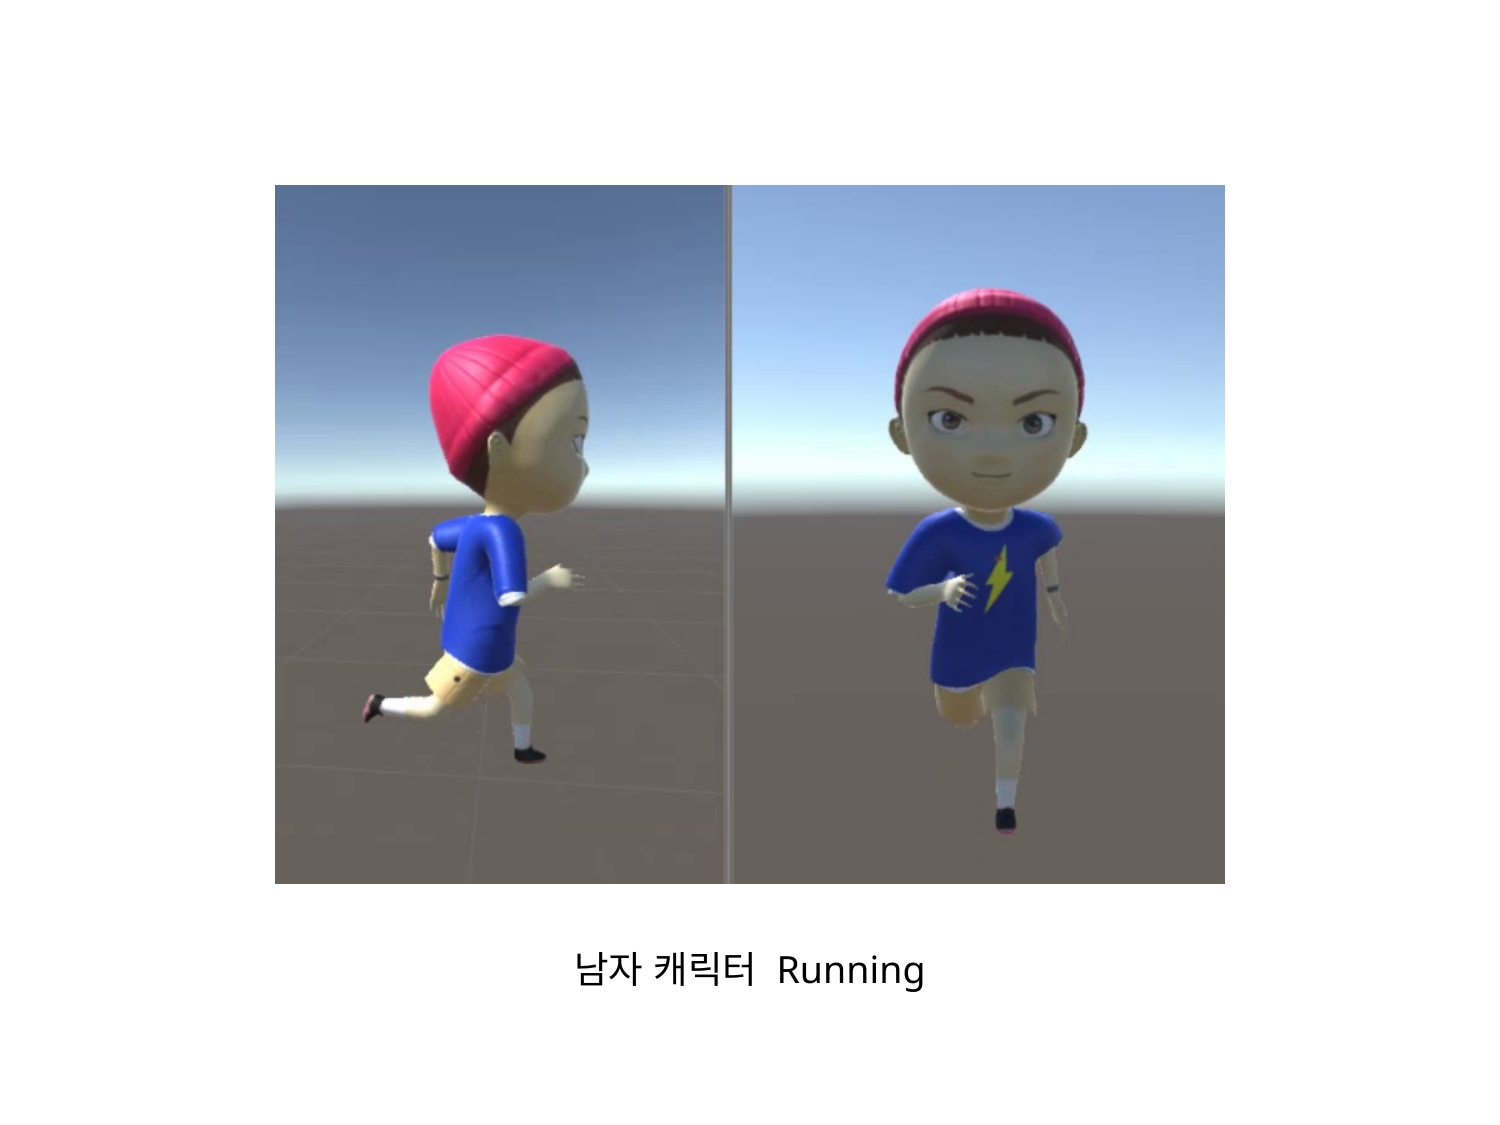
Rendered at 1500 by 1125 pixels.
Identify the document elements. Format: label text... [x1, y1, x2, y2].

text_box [274, 184, 1226, 885]
text_box 남자 캐릭터 Running [559, 938, 941, 999]
